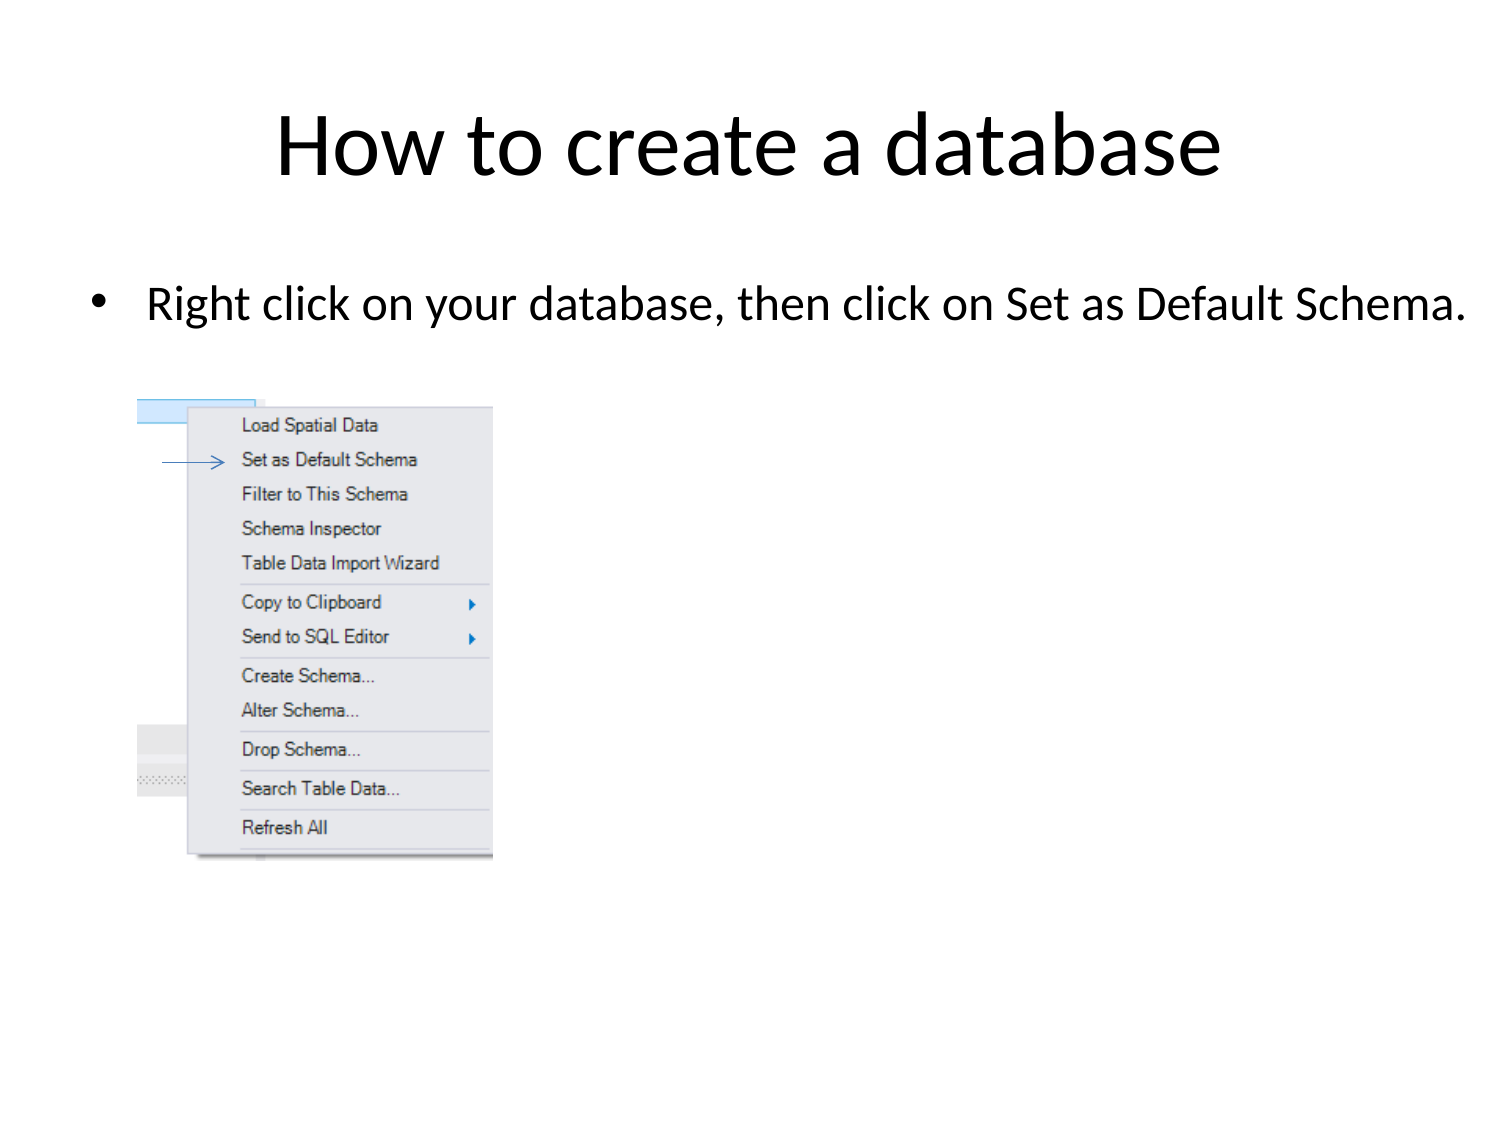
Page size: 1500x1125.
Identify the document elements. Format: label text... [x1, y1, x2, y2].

title How to create a database [75, 45, 1425, 233]
picture [137, 399, 493, 862]
list Right click on your database, then click on Set as Default Schema. [75, 262, 1500, 1005]
